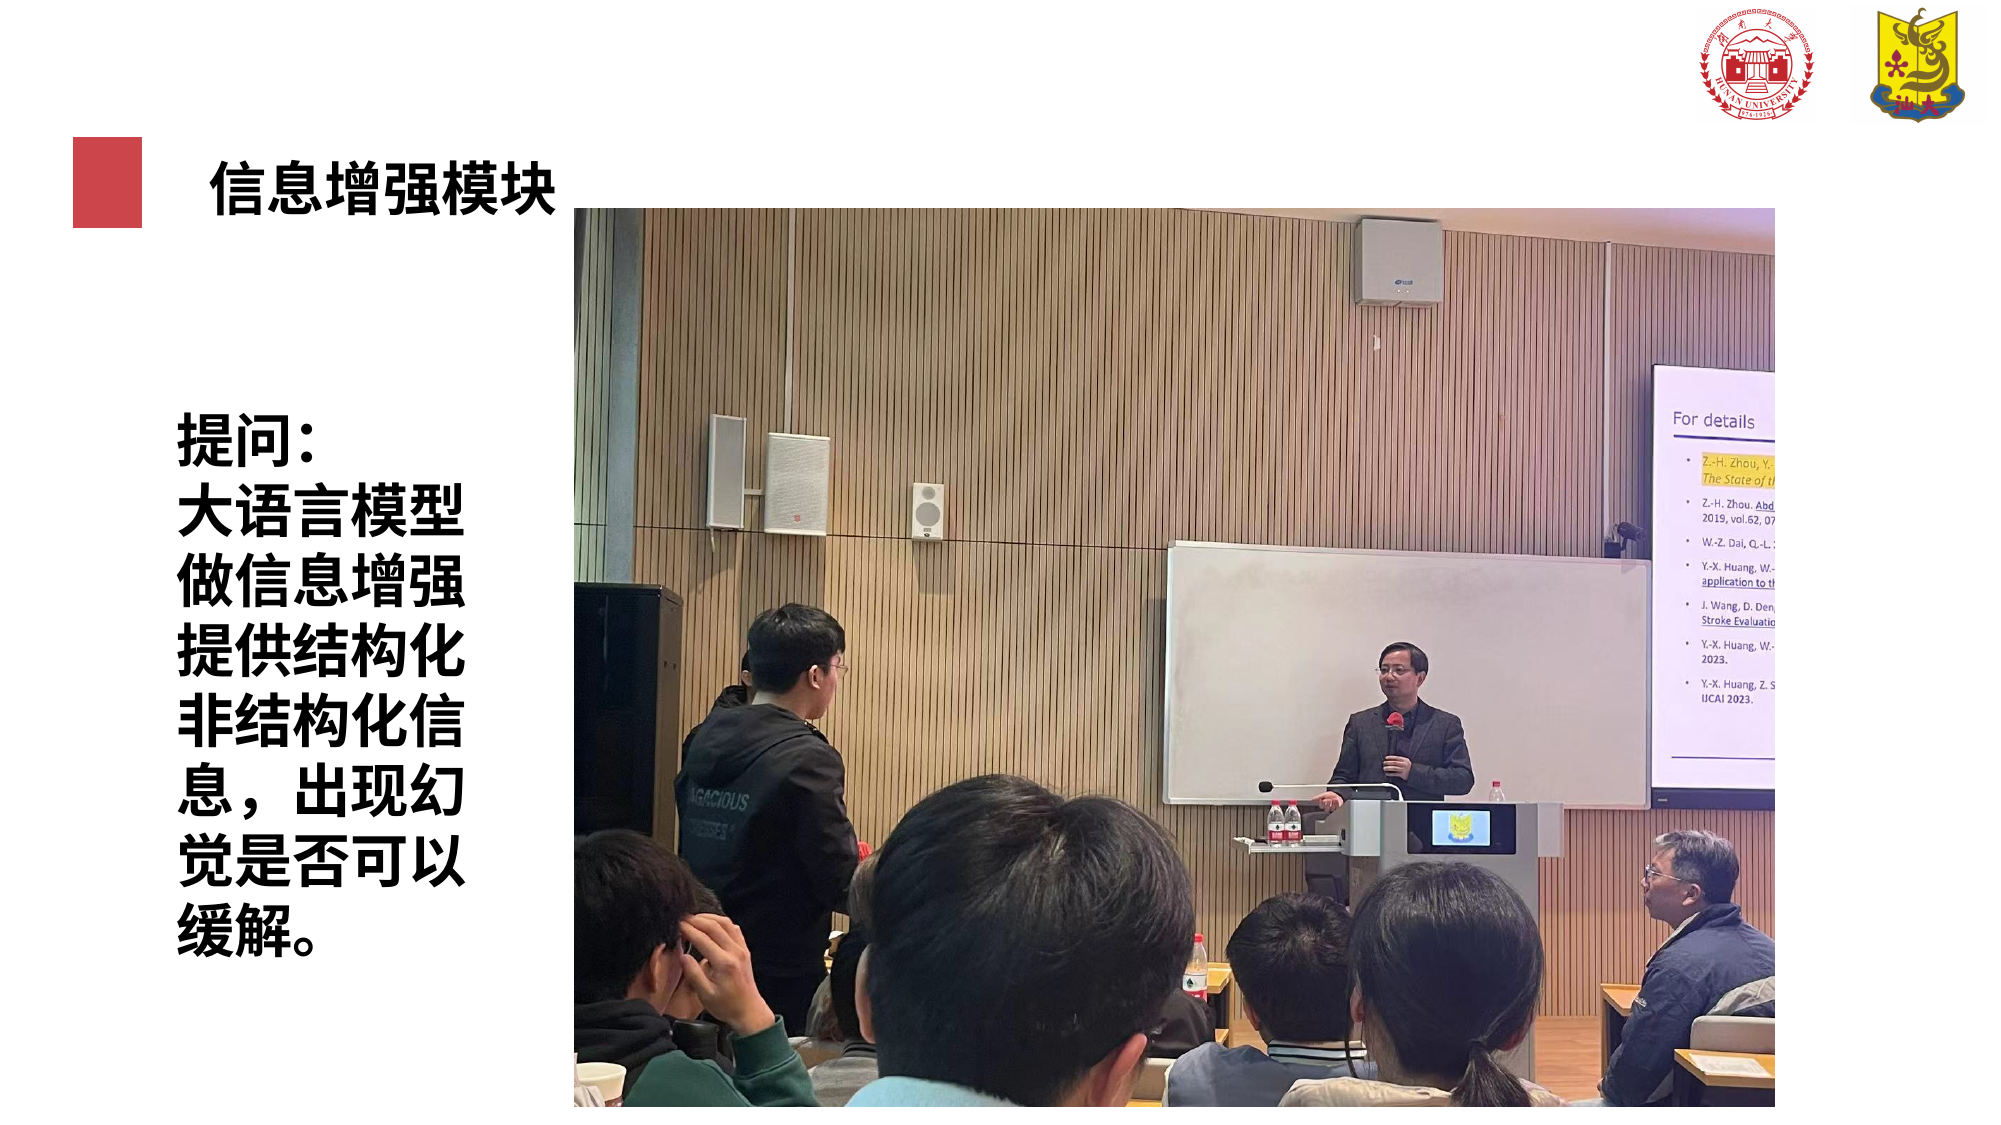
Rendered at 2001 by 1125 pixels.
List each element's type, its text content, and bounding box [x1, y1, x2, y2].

text_box 信息增强模块 [193, 144, 574, 230]
picture [574, 208, 1775, 1108]
text_box 提问： 大语言模型做信息增强提供结构化非结构化信息，出现幻觉是否可以缓解。 [161, 397, 540, 972]
picture [1849, 4, 1988, 125]
picture [1696, 4, 1817, 125]
picture [73, 137, 143, 228]
